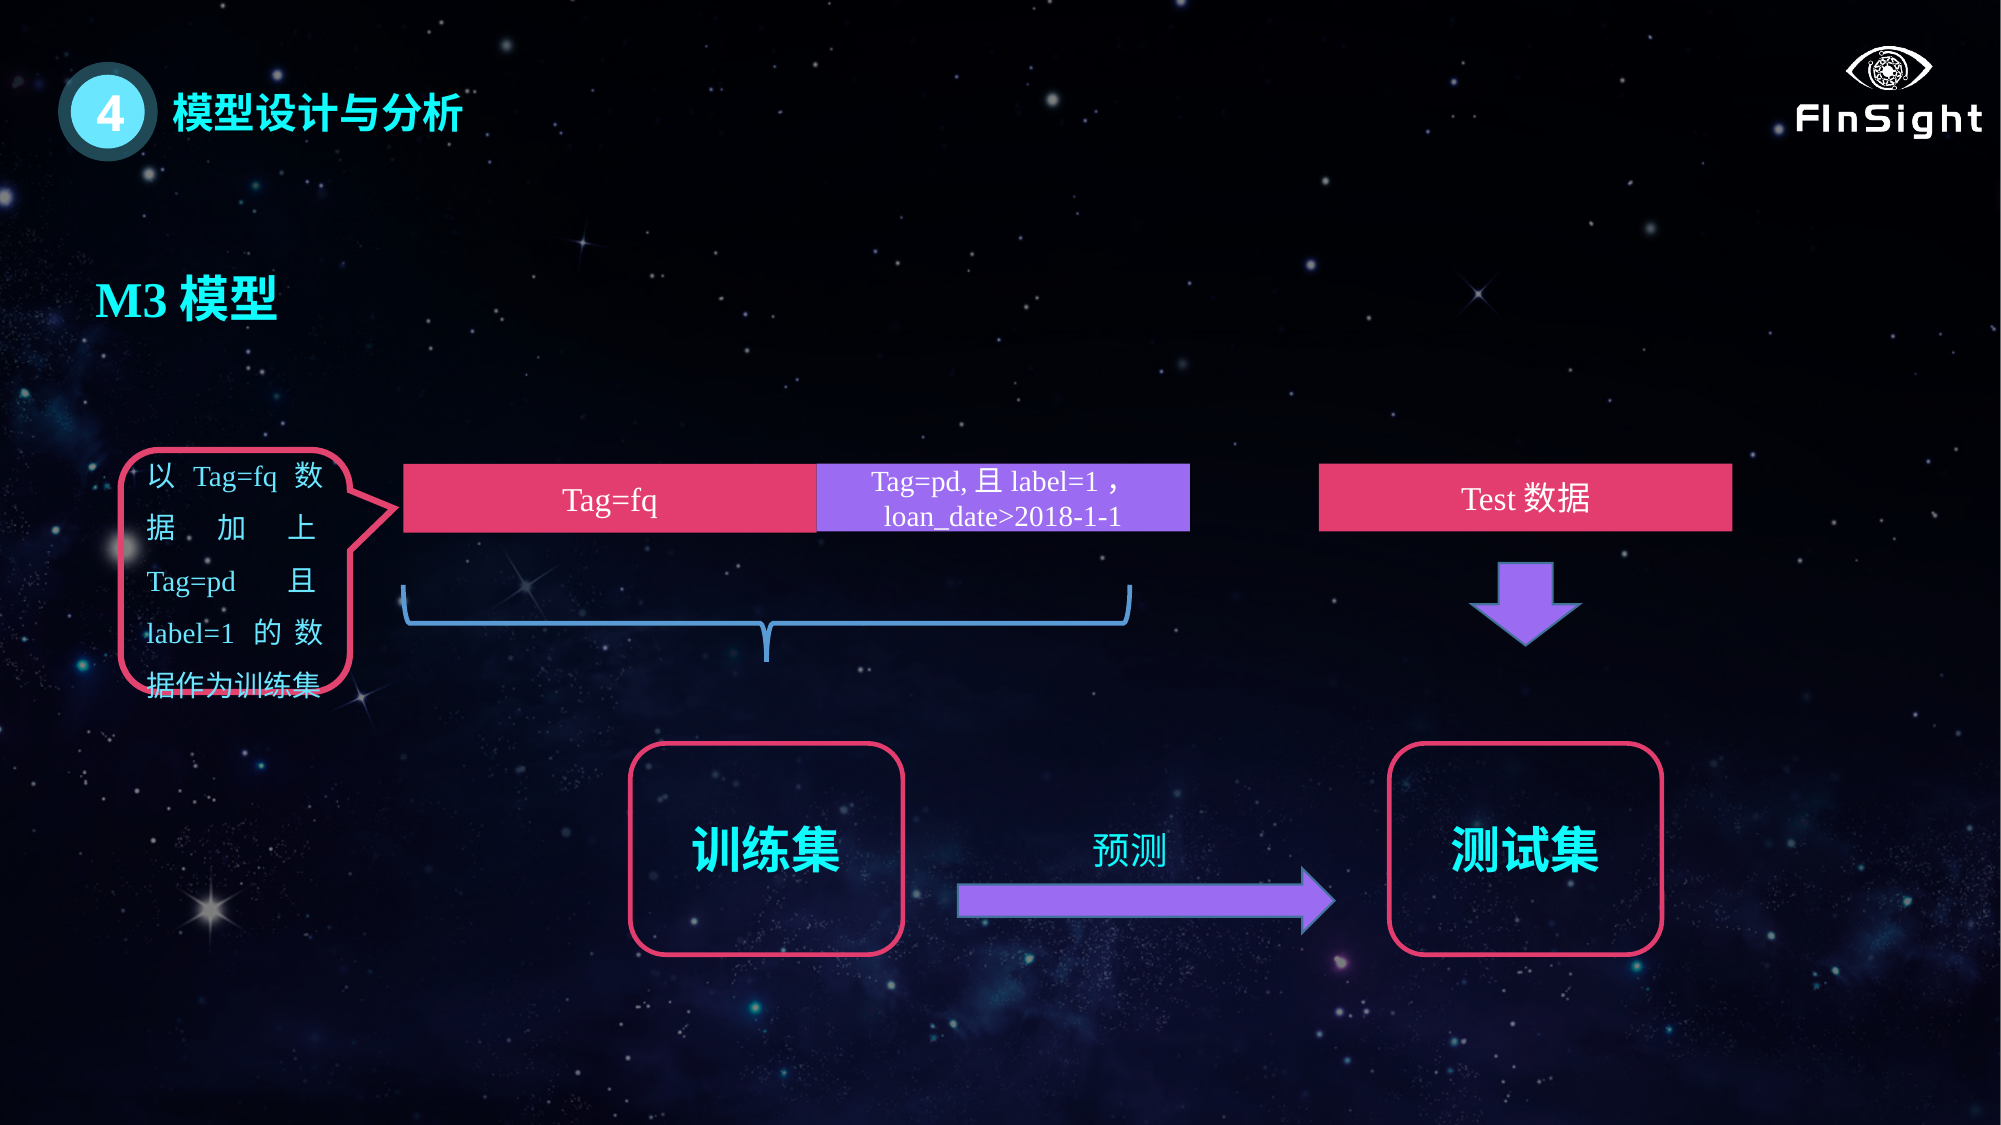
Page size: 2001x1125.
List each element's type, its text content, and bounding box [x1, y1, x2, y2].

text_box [58, 61, 158, 162]
text_box [1468, 561, 1583, 647]
text_box 训练集 [629, 742, 904, 956]
text_box 预测 [1069, 816, 1191, 882]
text_box 测试集 [1388, 742, 1663, 956]
text_box 以Tag=fq数据加上Tag=pd且label=1的数据作为训练集 [119, 448, 396, 693]
text_box [956, 865, 1336, 936]
text_box Test数据 [1318, 463, 1733, 532]
text_box Tag=fq [402, 463, 818, 534]
text_box 模型设计与分析 [158, 78, 489, 144]
text_box [402, 584, 1131, 662]
picture [0, 0, 2001, 1125]
text_box Tag=pd,且label=1， loan_date>2018-1-1 [816, 463, 1191, 532]
text_box M3模型 [67, 241, 308, 354]
